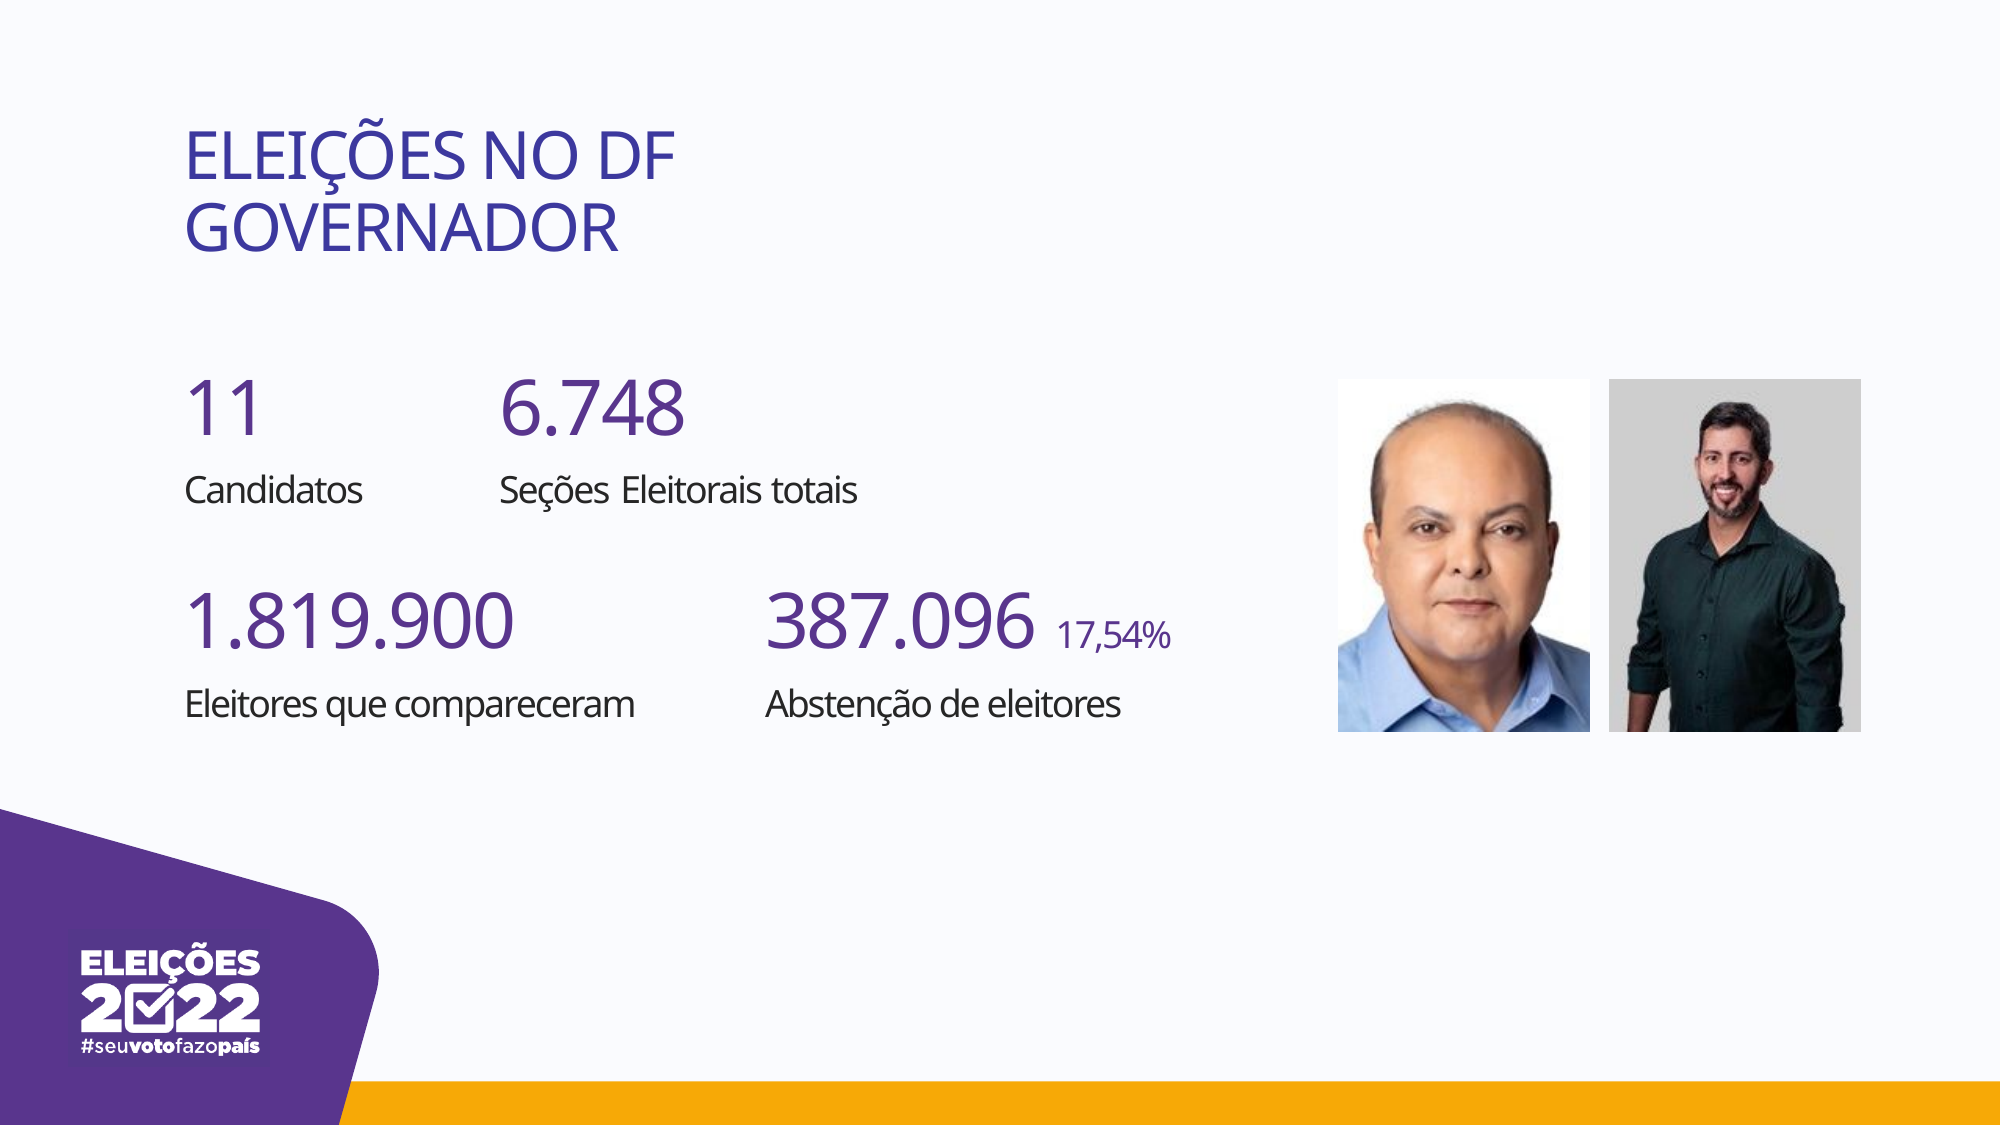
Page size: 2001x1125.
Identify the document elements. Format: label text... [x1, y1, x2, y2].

text_box Seções Eleitorais totais [484, 445, 1064, 520]
text_box Eleitores que compareceram [168, 658, 749, 733]
text_box [341, 1080, 2000, 1125]
text_box 6.748 [484, 353, 986, 460]
text_box [0, 807, 380, 1125]
text_box 387.096 17,54% [750, 566, 1338, 673]
text_box 11 [168, 353, 484, 460]
text_box Candidatos [168, 460, 484, 520]
picture [68, 929, 270, 1067]
text_box Abstenção de eleitores [750, 673, 1330, 733]
text_box ELEIÇÕES NO DF GOVERNADOR [168, 102, 1269, 274]
picture [1338, 379, 1590, 732]
text_box 1.819.900 [168, 566, 671, 673]
picture [1609, 379, 1861, 732]
